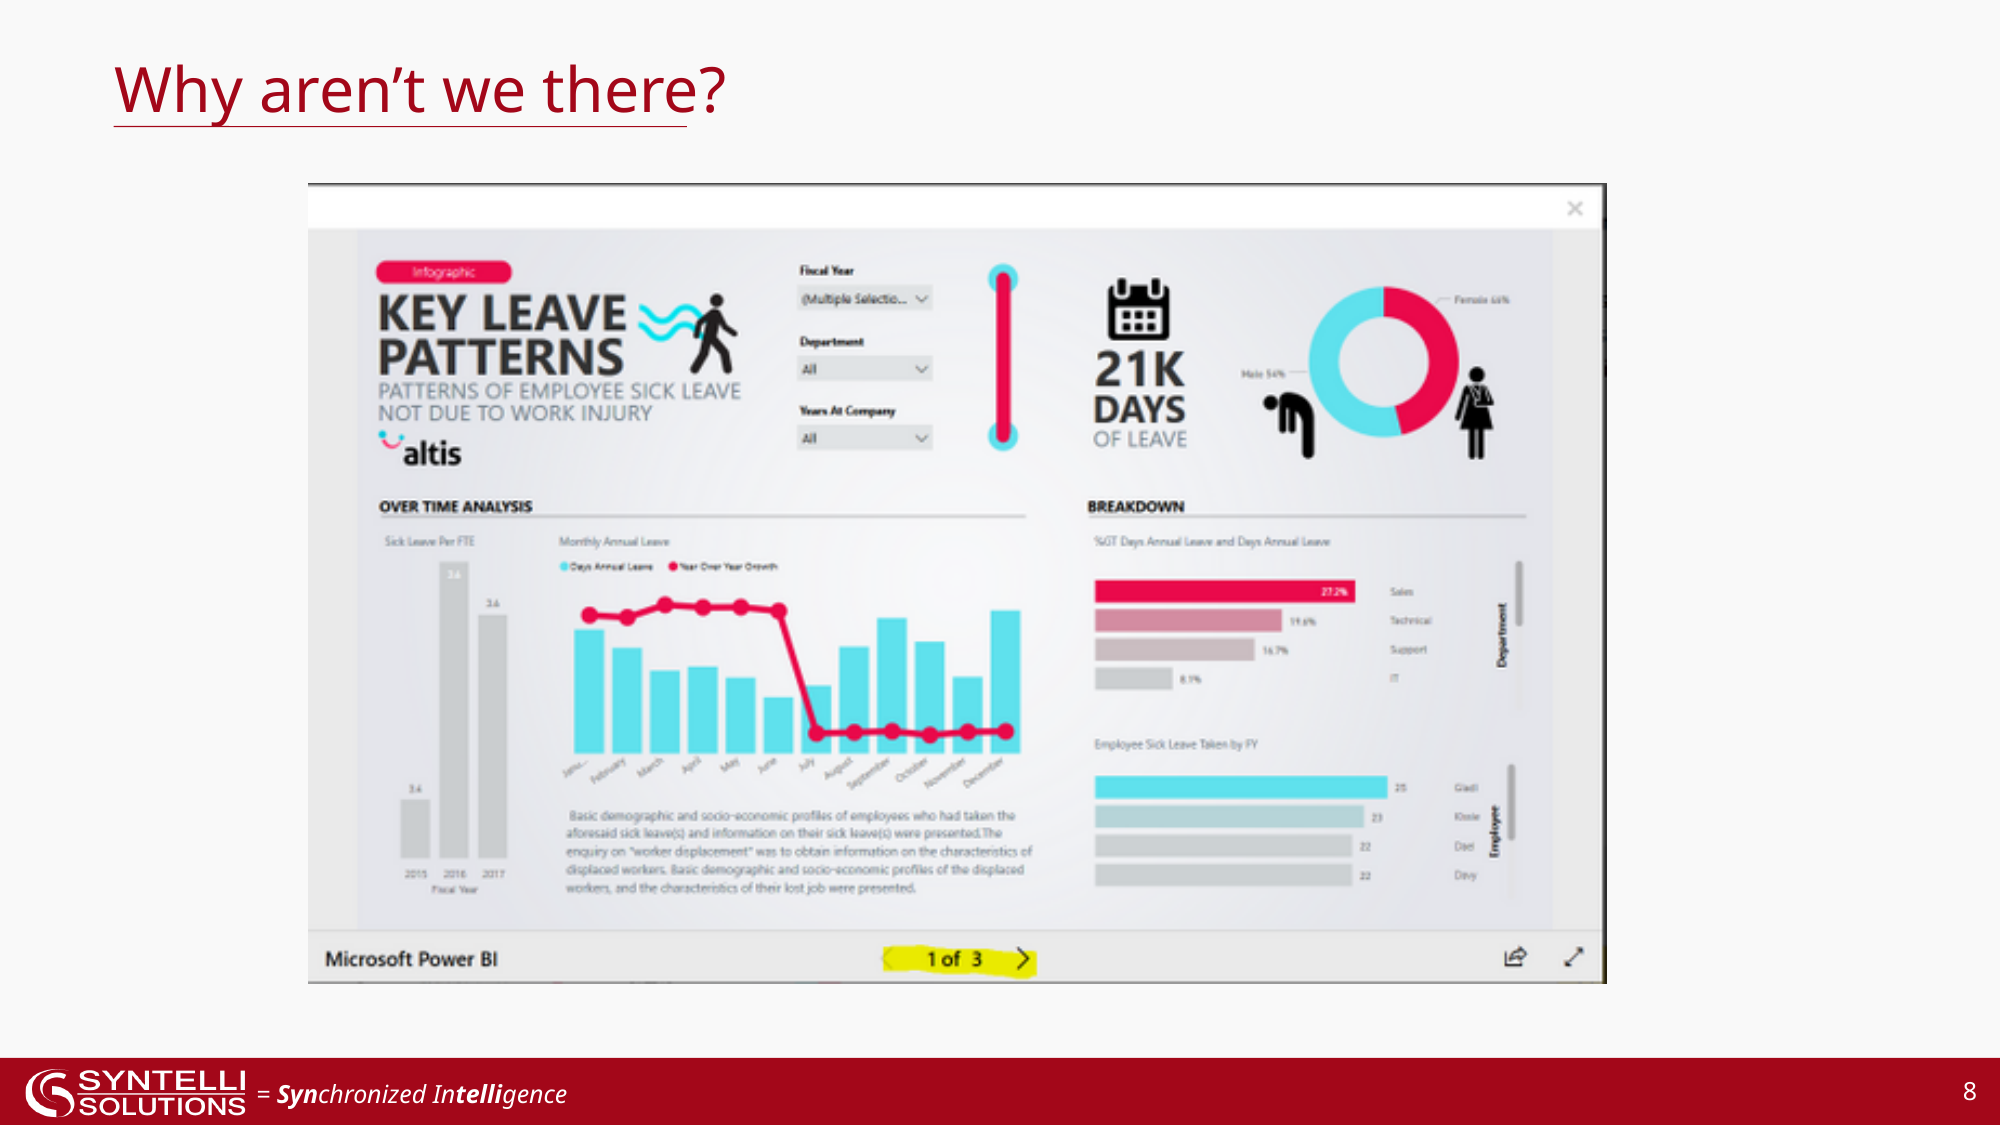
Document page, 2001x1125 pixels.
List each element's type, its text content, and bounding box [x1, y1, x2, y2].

slide_number 8 [1829, 1062, 1993, 1122]
list Why aren’t we there? [100, 51, 1825, 127]
picture [308, 183, 1607, 984]
picture [25, 1065, 248, 1119]
